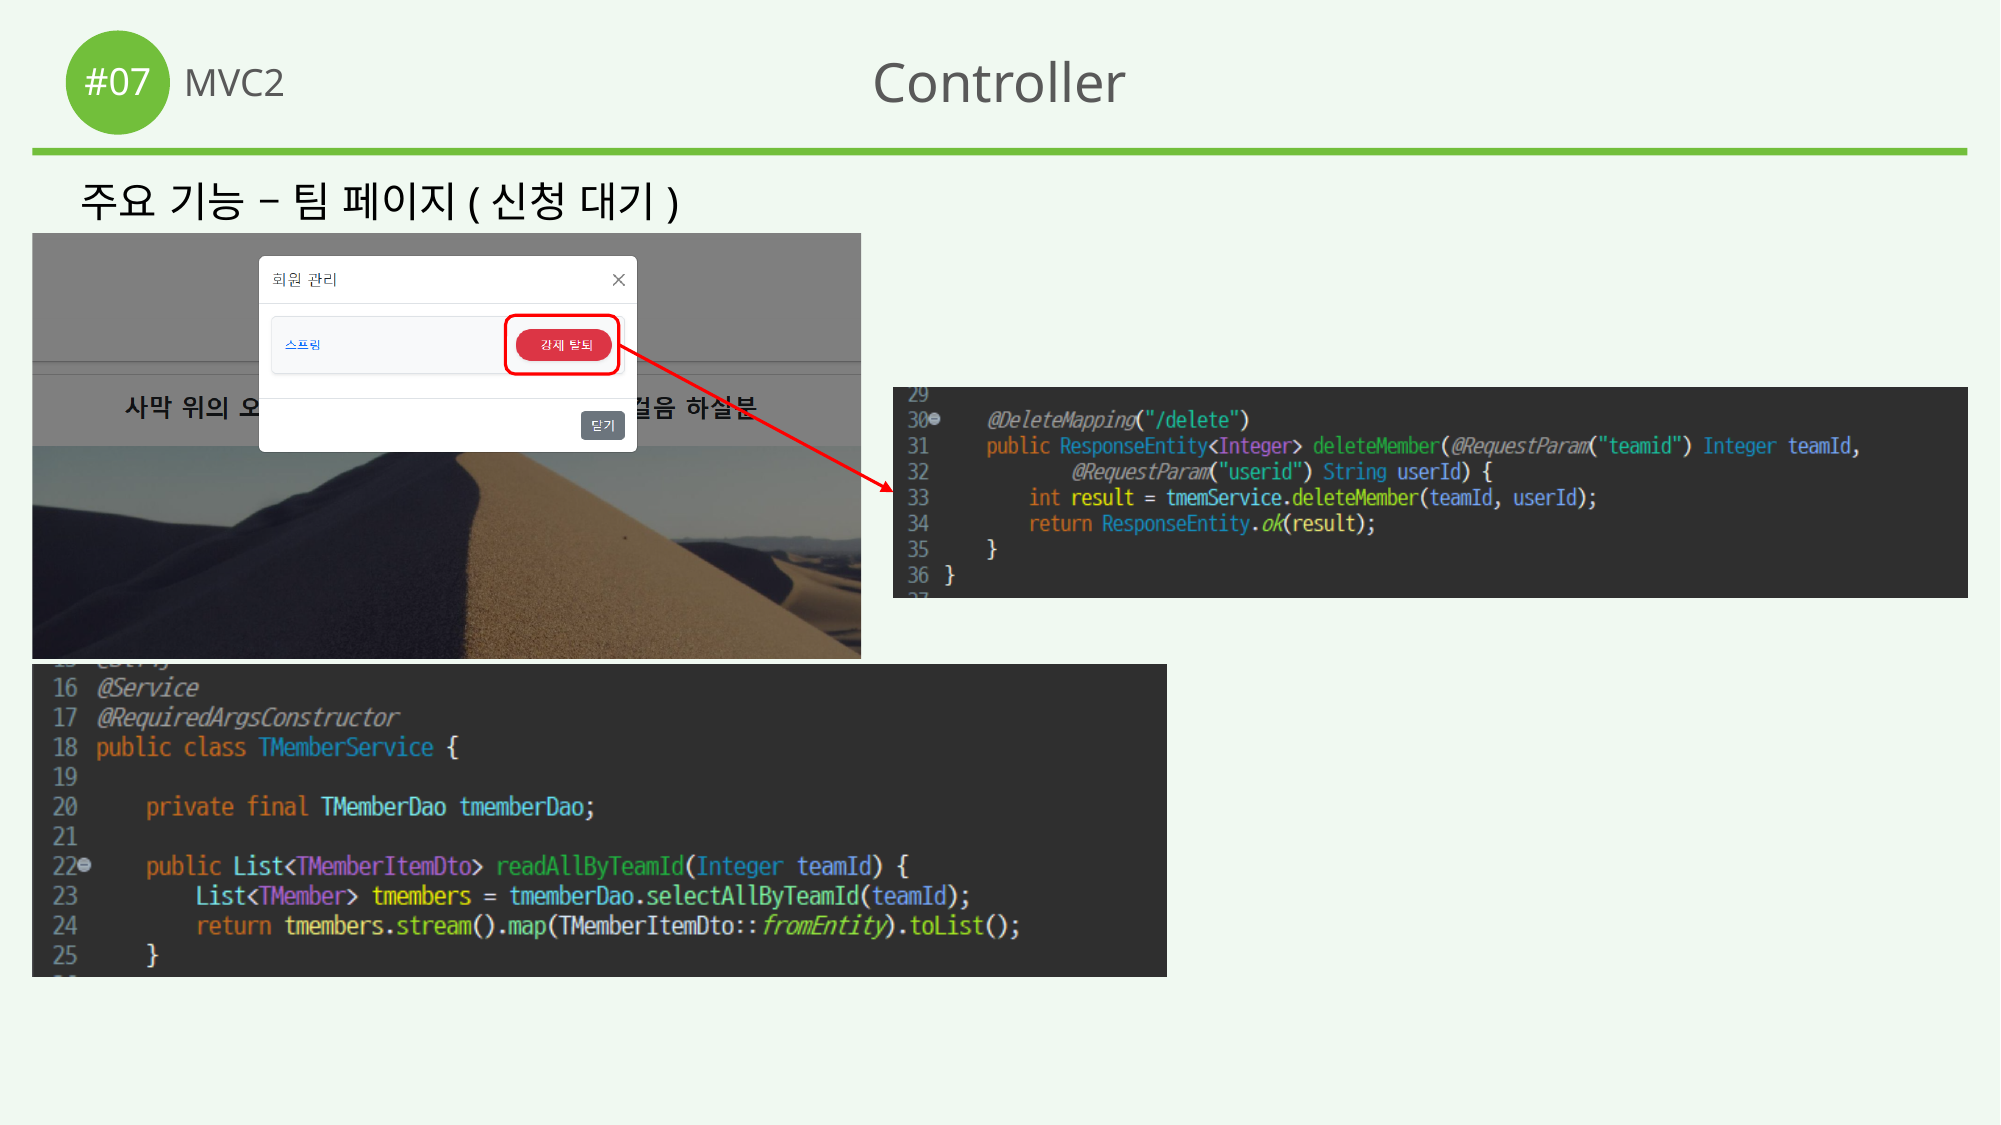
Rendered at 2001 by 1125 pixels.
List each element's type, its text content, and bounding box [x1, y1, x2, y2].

picture [893, 387, 1968, 598]
picture [32, 233, 862, 659]
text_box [618, 344, 894, 493]
text_box [31, 147, 1968, 156]
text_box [65, 30, 170, 135]
picture [32, 664, 1167, 977]
text_box MVC2 [183, 60, 538, 106]
text_box Controller [636, 44, 1364, 122]
text_box 주요 기능 – 팀 페이지(신청 대기) [65, 168, 700, 233]
